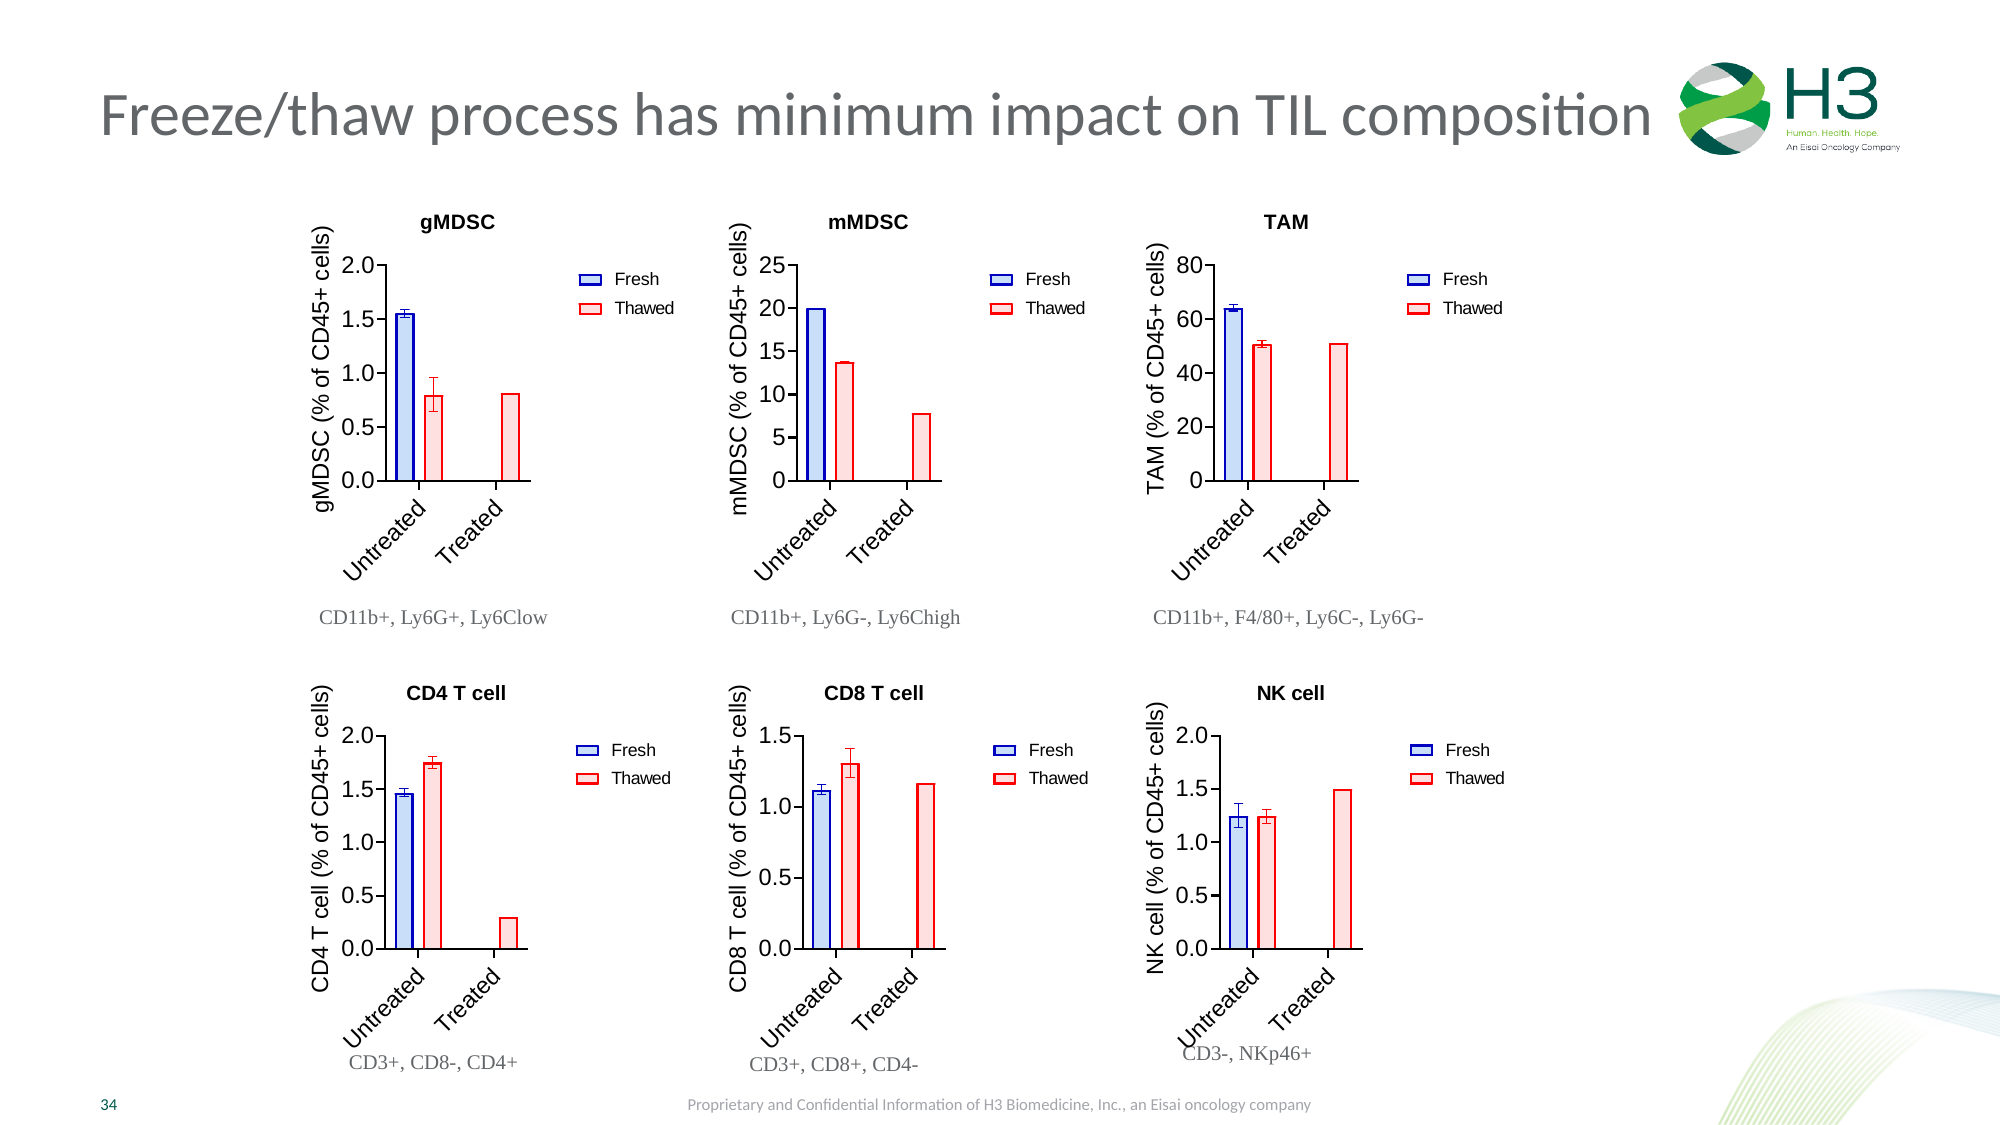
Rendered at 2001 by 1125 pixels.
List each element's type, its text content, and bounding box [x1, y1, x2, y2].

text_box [273, 177, 1539, 1084]
slide_number 34 [100, 1083, 202, 1125]
footer Proprietary and Confidential Information of H3 Biomedicine, Inc., an Eisai oncology company [635, 1092, 1365, 1125]
picture [1700, 977, 2000, 1125]
title Freeze/thaw process has minimum impact on TIL composition [100, 53, 1681, 156]
picture [1681, 62, 1900, 155]
